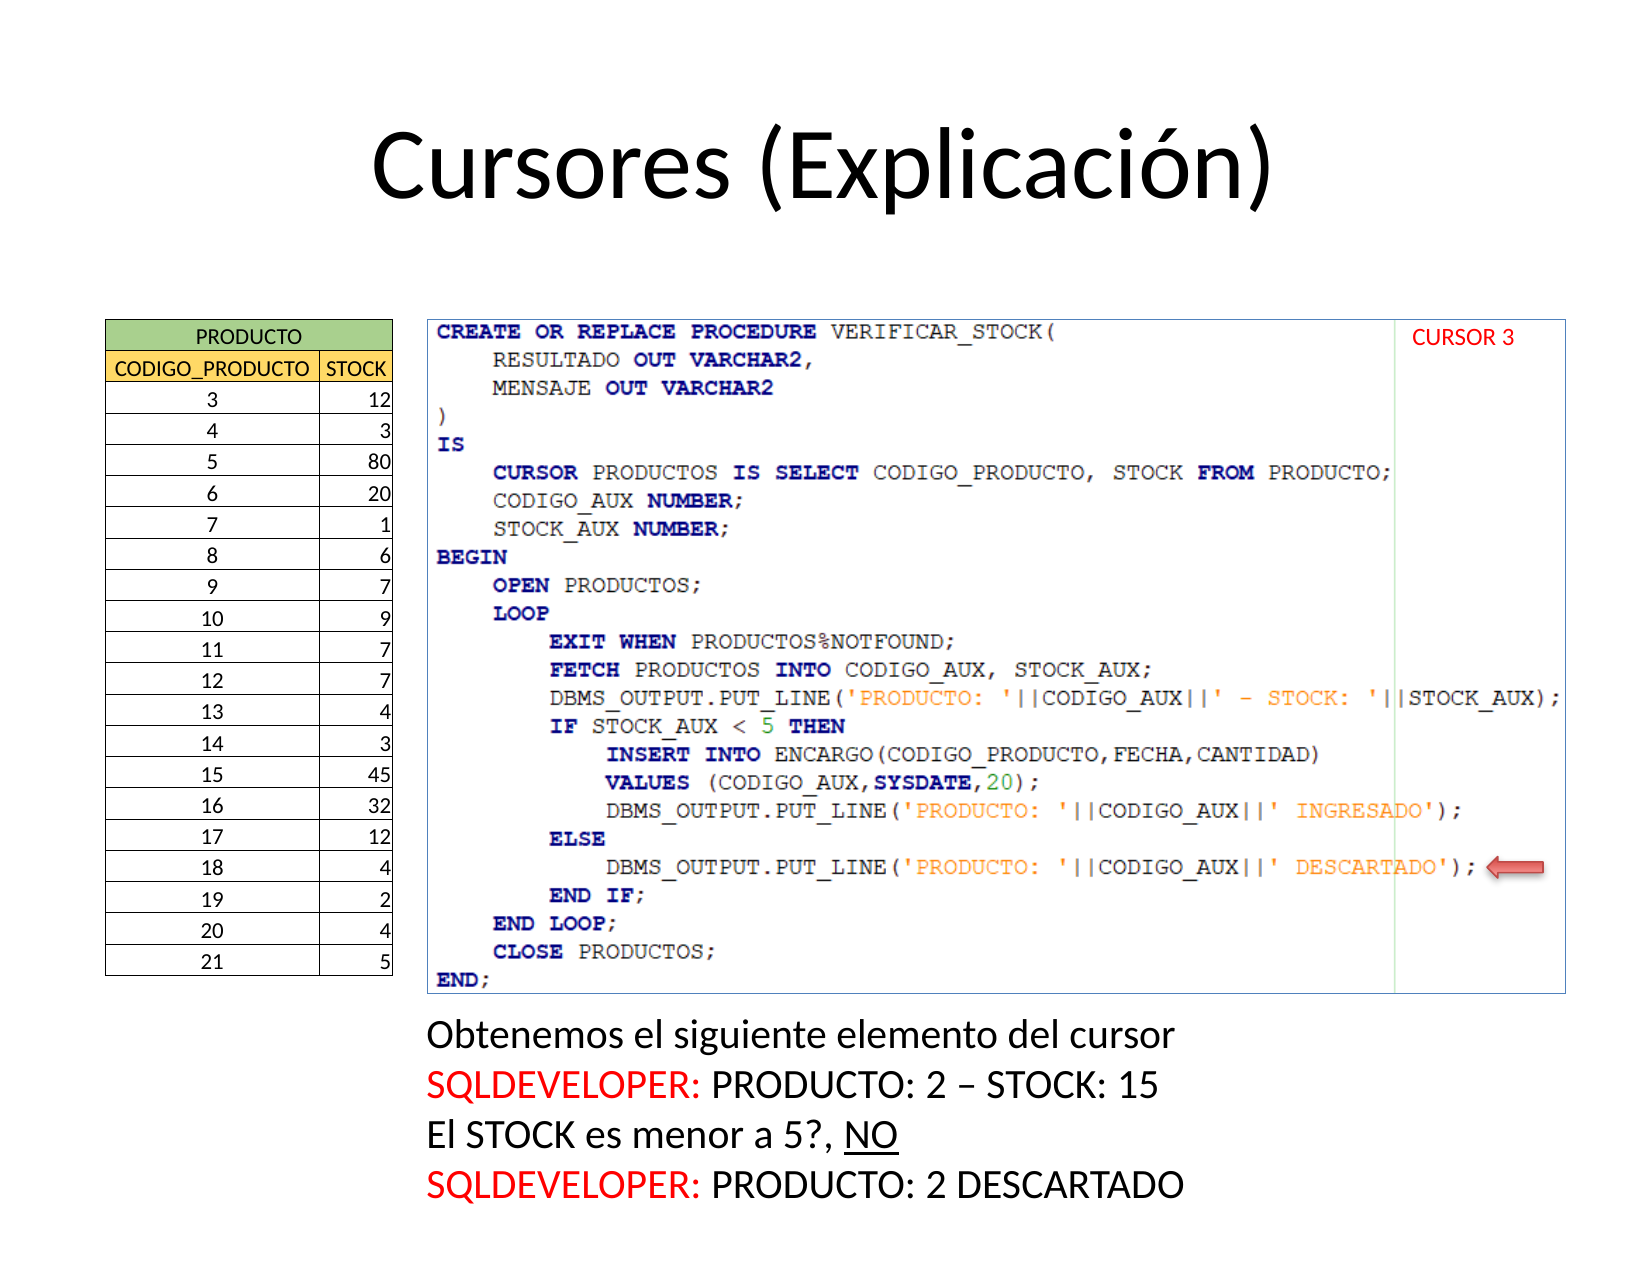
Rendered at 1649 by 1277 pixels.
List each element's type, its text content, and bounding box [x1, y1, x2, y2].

text_box Obtenemos el siguiente elemento del cursor SQLDEVELOPER: PRODUCTO: 2 – STOCK: 15 El STOCK es menor a 5?, NO SQLDEVELOPER: PRODUCTO: 2 DESCARTADO [411, 999, 1543, 1215]
table_cell 4 [106, 414, 319, 444]
table_cell 3 [106, 382, 319, 413]
table_cell 21 [106, 945, 319, 975]
table_cell 3 [320, 726, 392, 756]
table_cell 19 [106, 882, 319, 912]
table_cell 3 [320, 414, 392, 444]
table_cell 11 [106, 632, 319, 662]
table_cell 9 [106, 570, 319, 600]
table_cell 7 [320, 570, 392, 600]
table_cell 13 [106, 695, 319, 725]
table_cell 20 [106, 913, 319, 944]
table_cell 12 [106, 663, 319, 694]
table_cell 17 [106, 820, 319, 850]
table_cell 14 [106, 726, 319, 756]
table_cell 7 [320, 663, 392, 694]
table_cell 4 [320, 851, 392, 881]
table_cell 2 [320, 882, 392, 912]
table_cell 80 [320, 445, 392, 475]
table_cell 7 [320, 632, 392, 662]
table_cell CODIGO_PRODUCTO [106, 351, 319, 381]
table_cell 5 [320, 945, 392, 975]
table_cell 32 [320, 788, 392, 819]
table_cell 1 [320, 507, 392, 538]
table_cell 6 [320, 539, 392, 569]
table_cell 12 [320, 820, 392, 850]
table_cell 15 [106, 757, 319, 787]
table_cell 8 [106, 539, 319, 569]
table_cell 20 [320, 476, 392, 506]
title Cursores (Explicación) [82, 51, 1566, 264]
table_cell 16 [106, 788, 319, 819]
table_cell 18 [106, 851, 319, 881]
table_cell 4 [320, 913, 392, 944]
table_cell 6 [106, 476, 319, 506]
table_cell 45 [320, 757, 392, 787]
table_cell 5 [106, 445, 319, 475]
table_cell 12 [320, 382, 392, 413]
table_cell STOCK [320, 351, 392, 381]
table_header PRODUCTO [106, 320, 392, 350]
table_cell 4 [320, 695, 392, 725]
text_box CURSOR 3 [1397, 312, 1572, 358]
picture [427, 319, 1567, 994]
table_cell 7 [106, 507, 319, 538]
table_cell 10 [106, 601, 319, 631]
table_cell 9 [320, 601, 392, 631]
